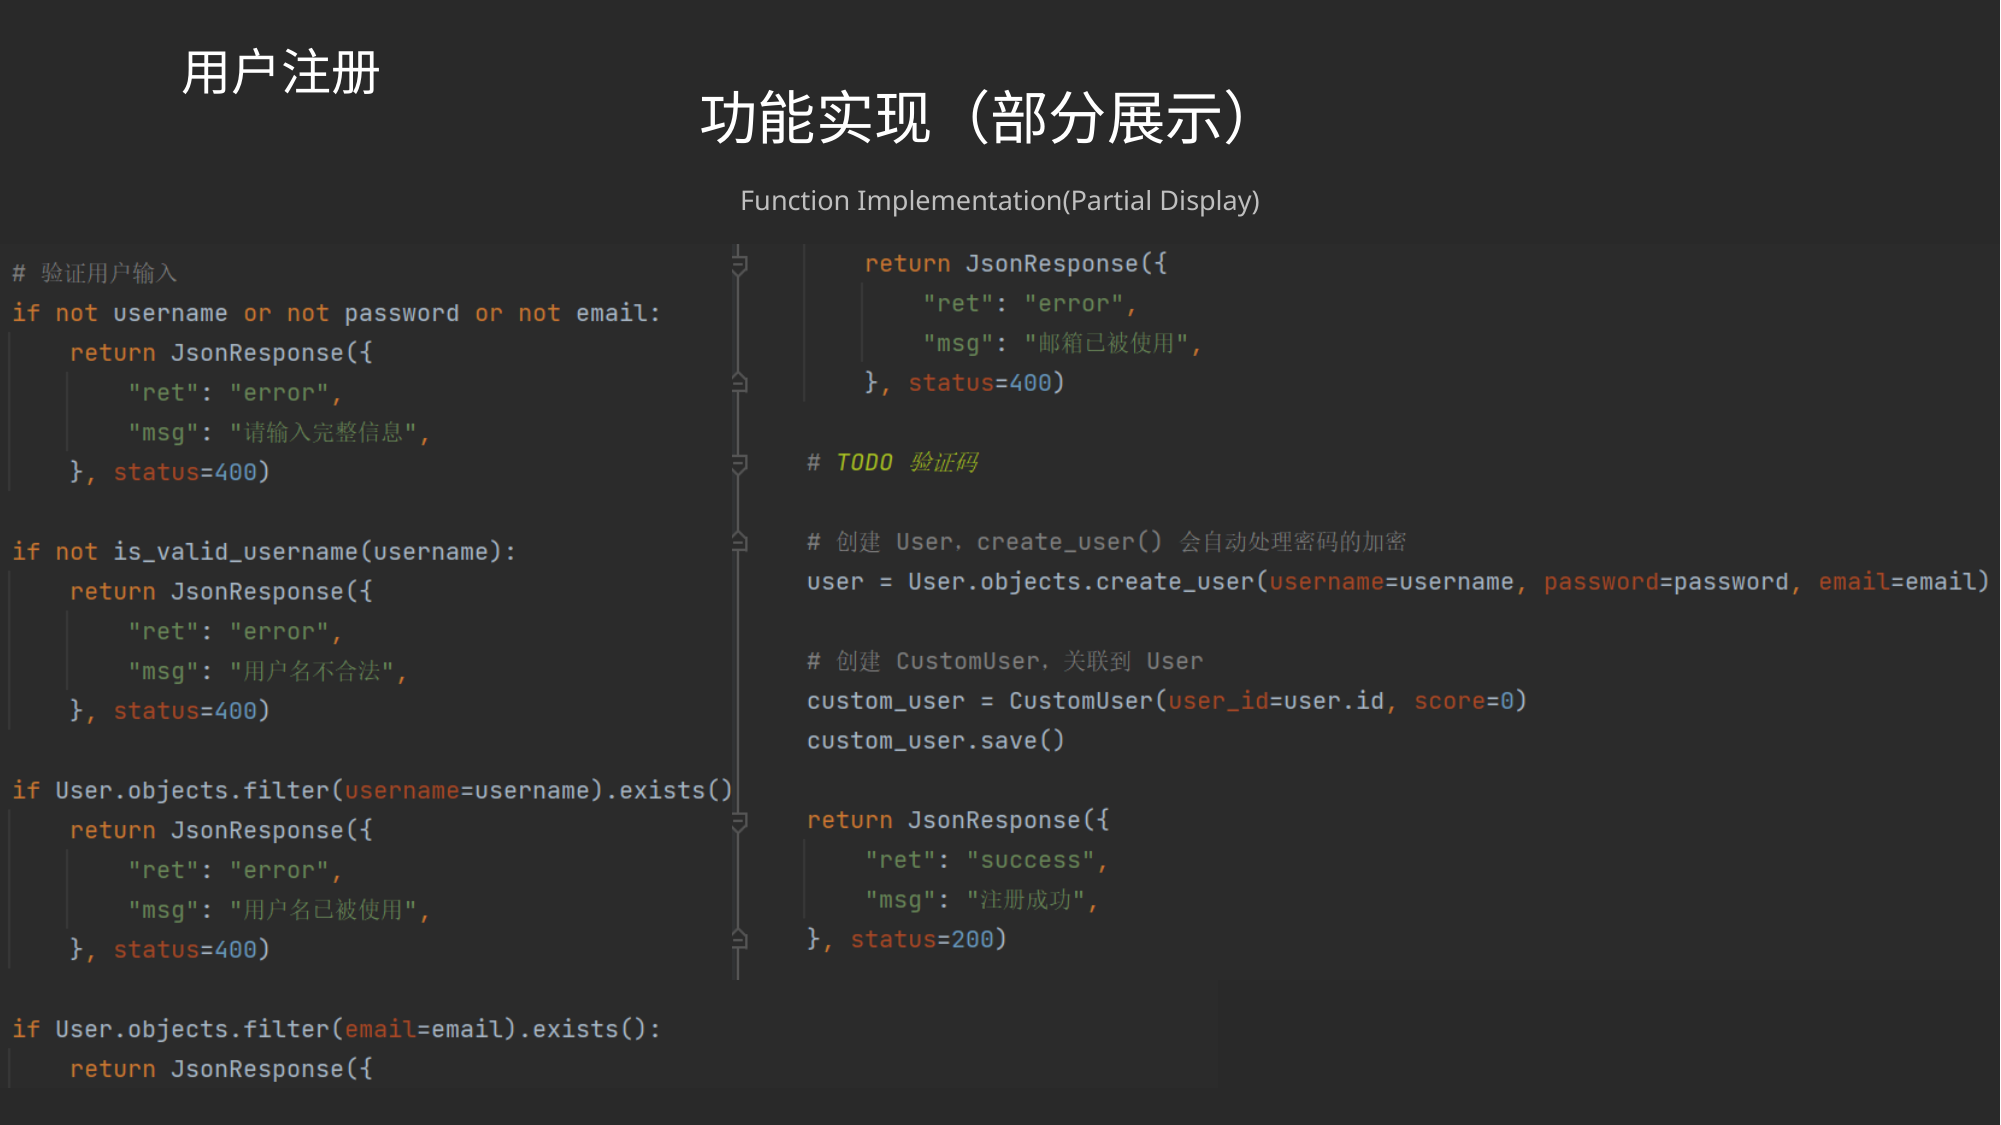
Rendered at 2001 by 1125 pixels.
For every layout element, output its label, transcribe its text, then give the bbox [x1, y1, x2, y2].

text_box 用户注册 [0, 36, 578, 105]
text_box Function Implementation(Partial Display) [665, 150, 1335, 221]
picture [0, 244, 2000, 1088]
text_box 功能实现（部分展示） [665, 37, 1317, 150]
